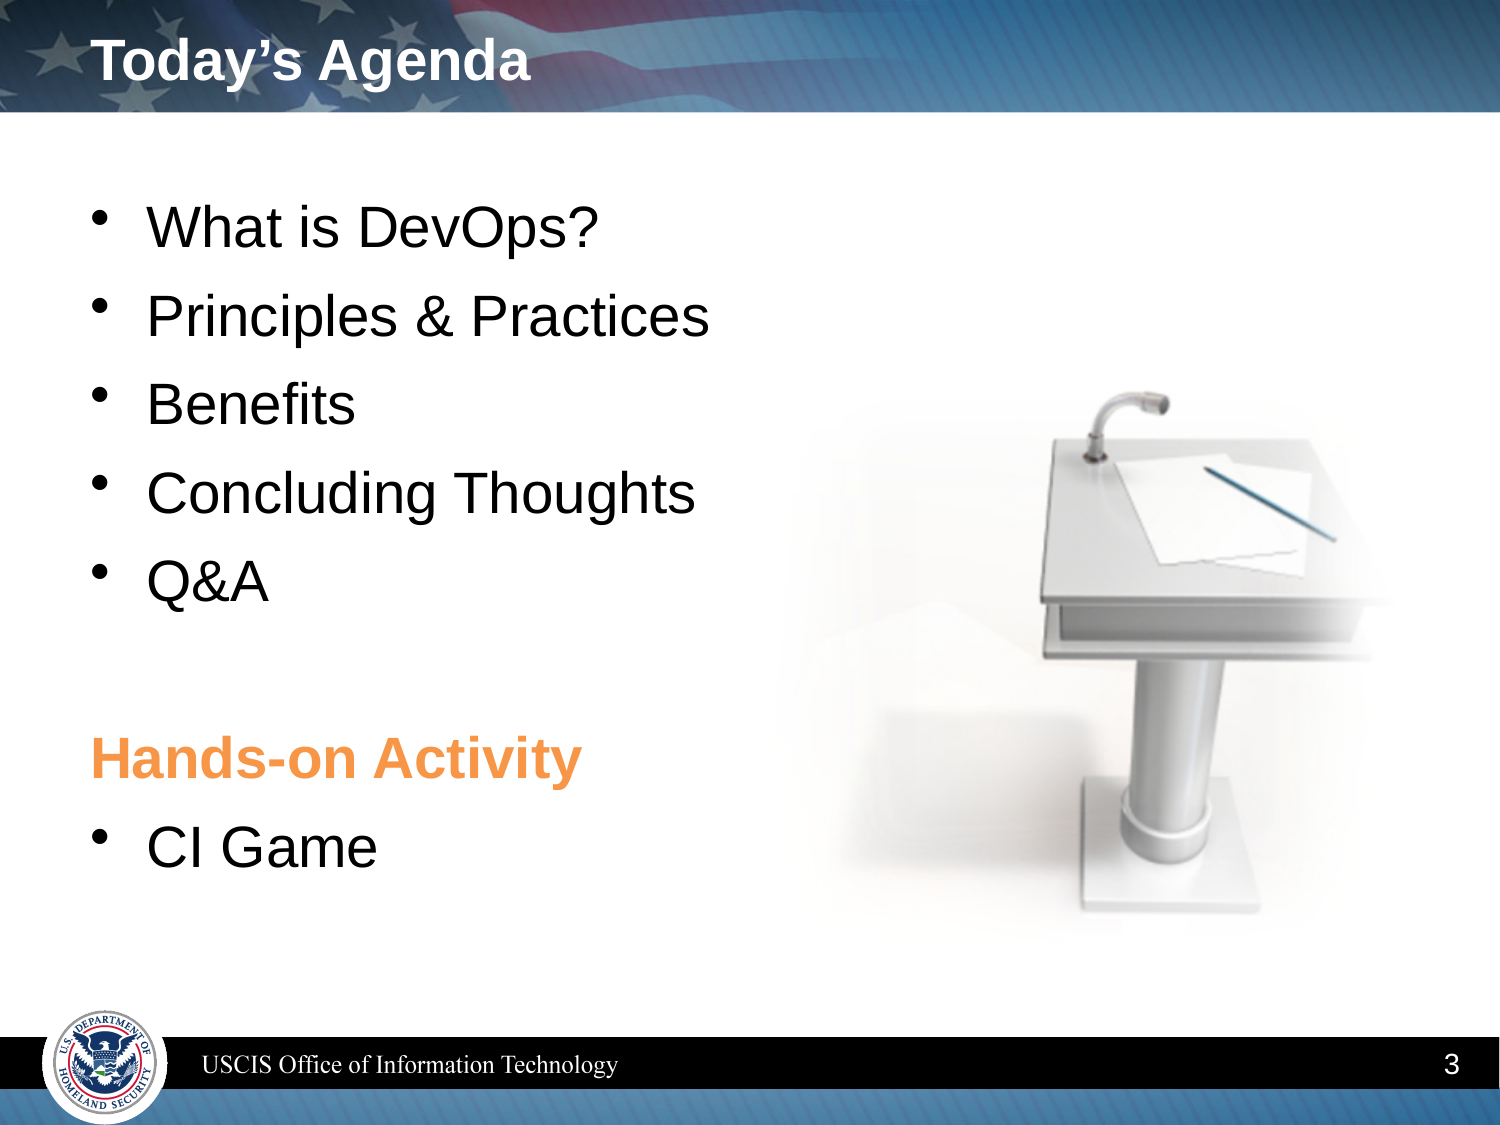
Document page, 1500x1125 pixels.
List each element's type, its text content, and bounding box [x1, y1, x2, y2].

picture [759, 356, 1449, 990]
picture [0, 1000, 1500, 1125]
picture [0, 0, 1500, 112]
list What is DevOps? Principles & Practices Benefits Concluding Thoughts Q&A Hands-on Activity CI Game [75, 174, 1425, 975]
slide_number 3 [1227, 1037, 1475, 1090]
title Today’s Agenda [75, 0, 1425, 101]
